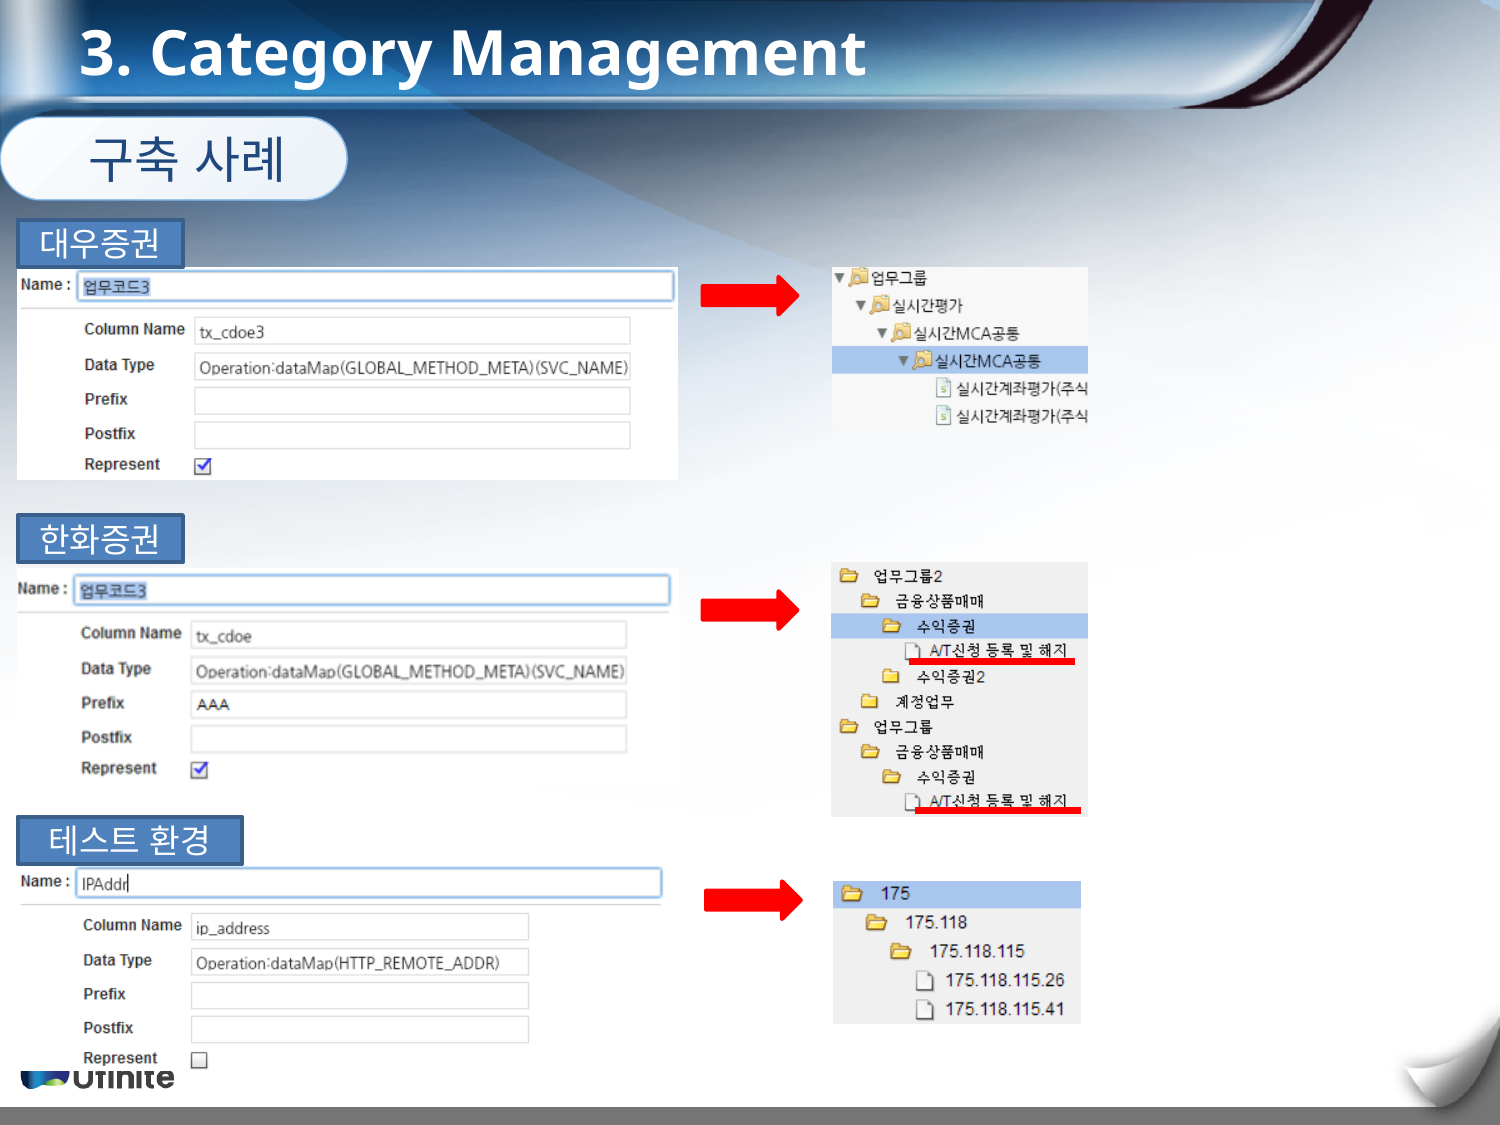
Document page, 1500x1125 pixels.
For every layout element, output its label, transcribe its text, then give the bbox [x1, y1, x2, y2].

picture [0, 0, 1500, 1125]
text_box 3. Category Management [63, 0, 1118, 104]
text_box 테스트 환경 [16, 815, 244, 863]
text_box [700, 589, 800, 631]
text_box [700, 274, 800, 317]
text_box 구축 사례 [0, 116, 348, 201]
text_box 대우증권 [16, 218, 185, 266]
text_box 한화증권 [16, 513, 185, 564]
text_box [704, 879, 803, 921]
